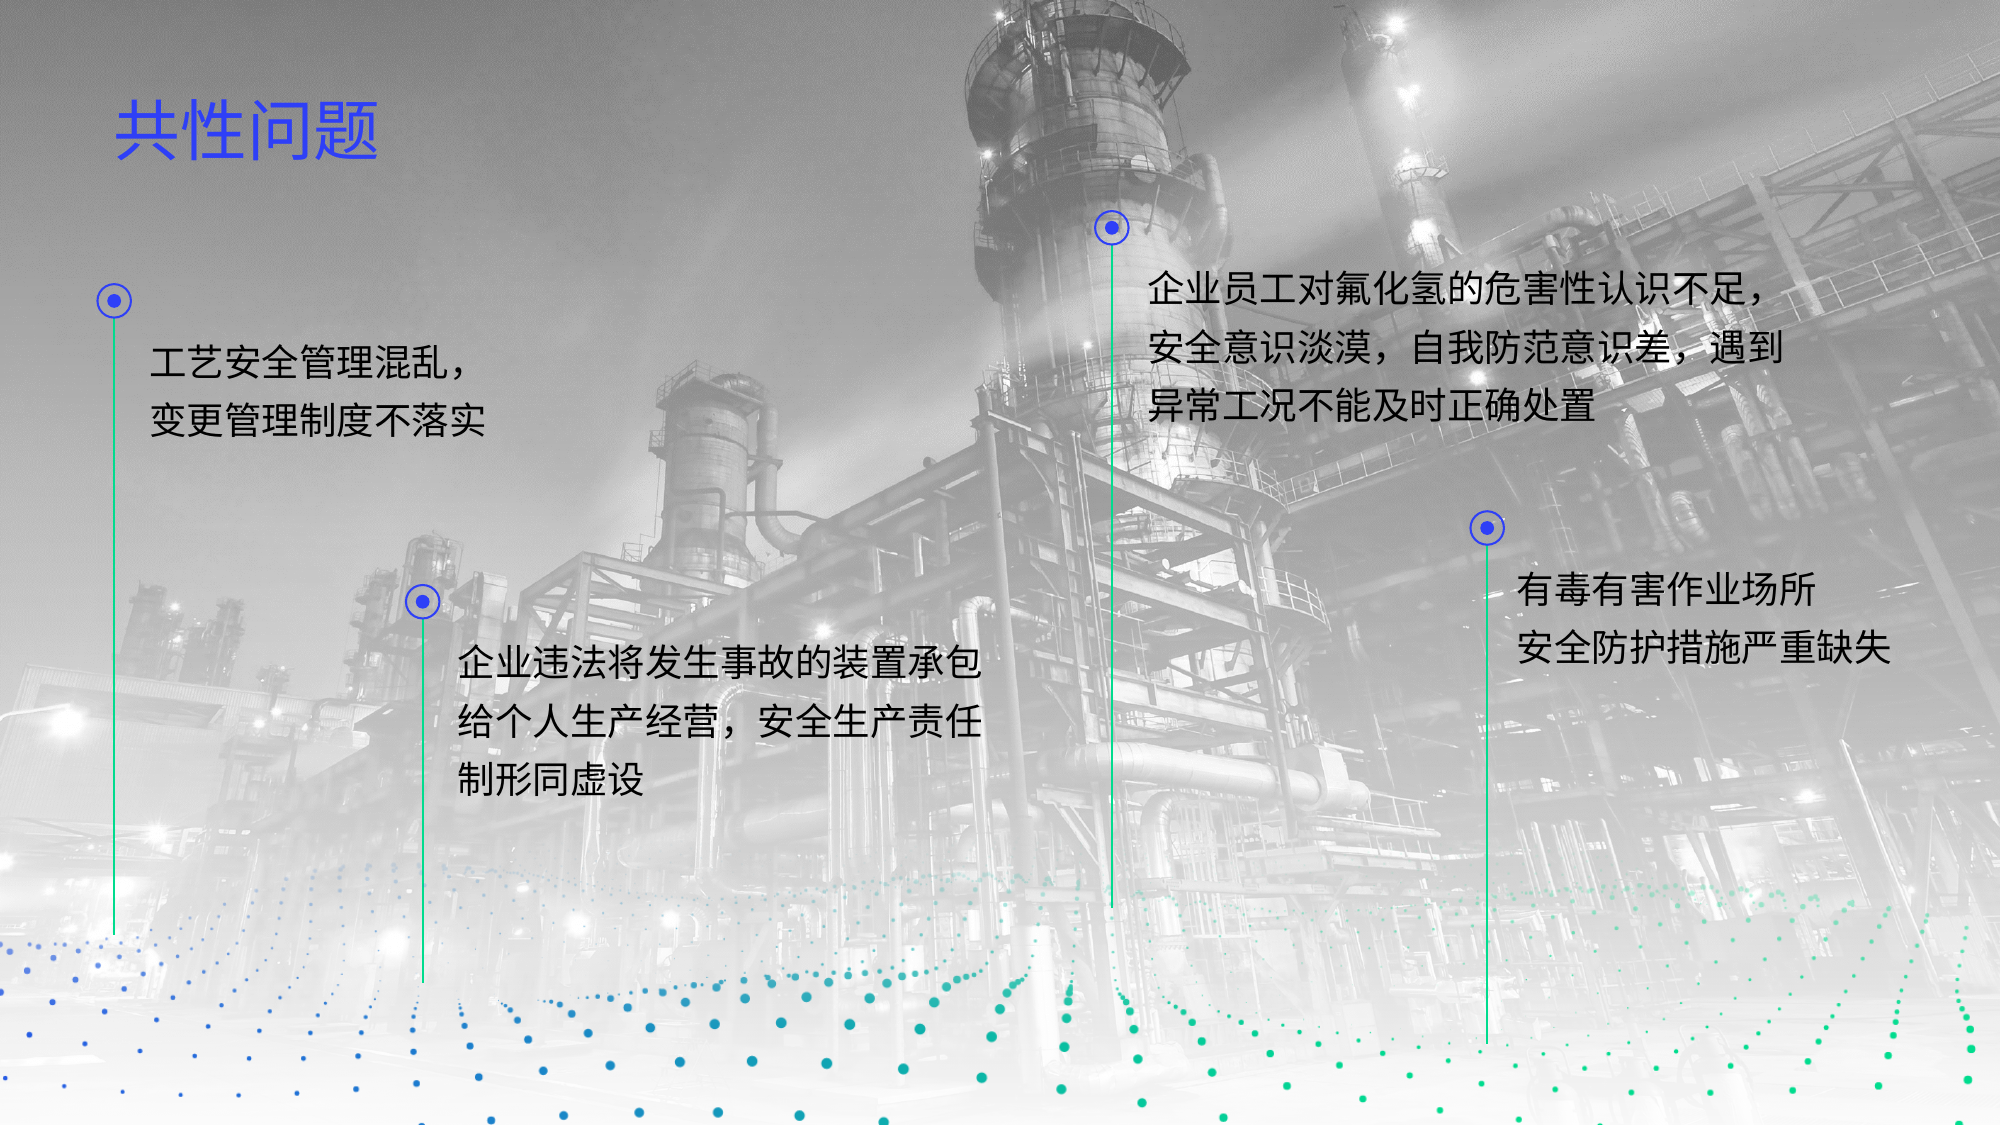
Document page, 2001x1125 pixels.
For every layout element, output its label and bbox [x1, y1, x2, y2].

picture [0, 0, 2000, 1125]
text_box [405, 584, 440, 831]
text_box [1095, 211, 1129, 831]
text_box [97, 284, 131, 831]
text_box [1470, 511, 1504, 831]
